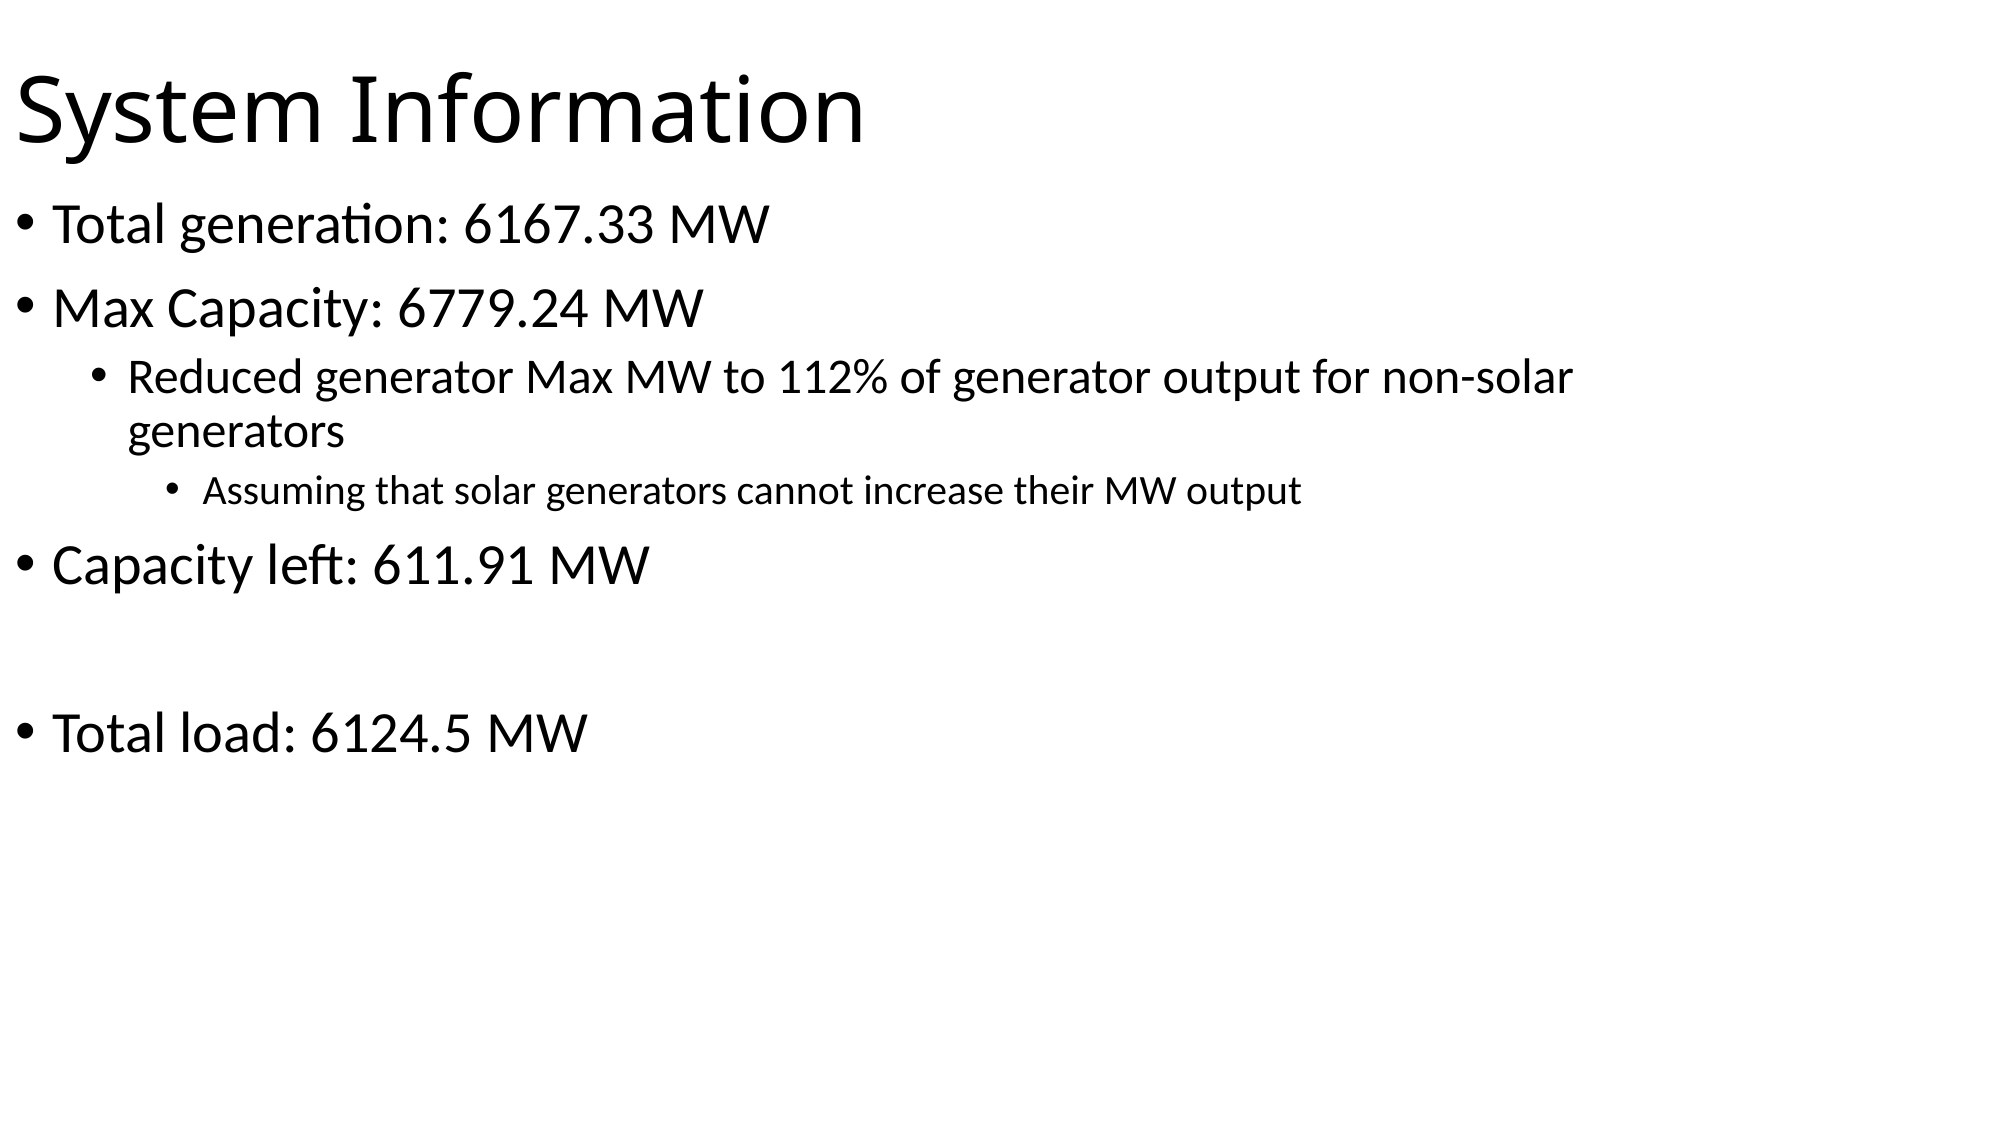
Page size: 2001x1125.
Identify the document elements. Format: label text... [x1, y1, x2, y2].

title System Information [0, 3, 1725, 185]
list Total generation: 6167.33 MW Max Capacity: 6779.24 MW Reduced generator Max MW to 112% of generator output for non-solar generators Assuming that solar generators cannot increase their MW output Capacity left: 611.91 MW Total load: 6124.5 MW [0, 185, 1725, 900]
